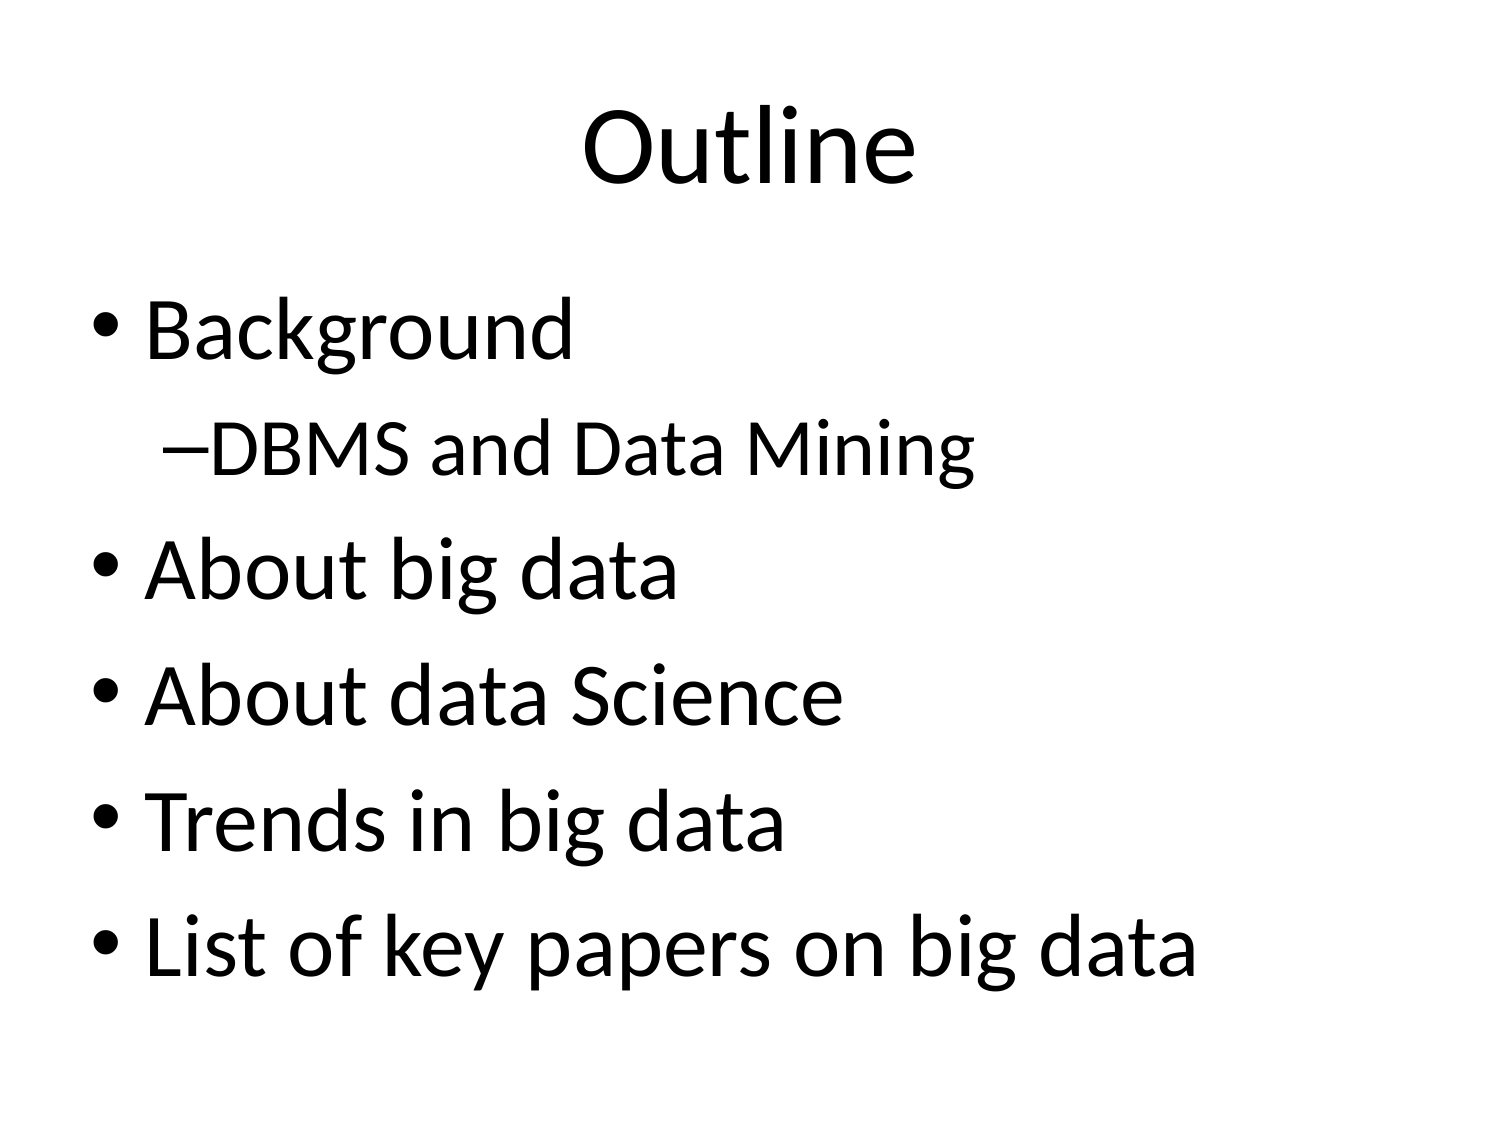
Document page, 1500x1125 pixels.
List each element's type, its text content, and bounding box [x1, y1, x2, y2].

title Outline [75, 45, 1425, 233]
list Background DBMS and Data Mining About big data About data Science Trends in big data List of key papers on big data [75, 262, 1425, 1005]
